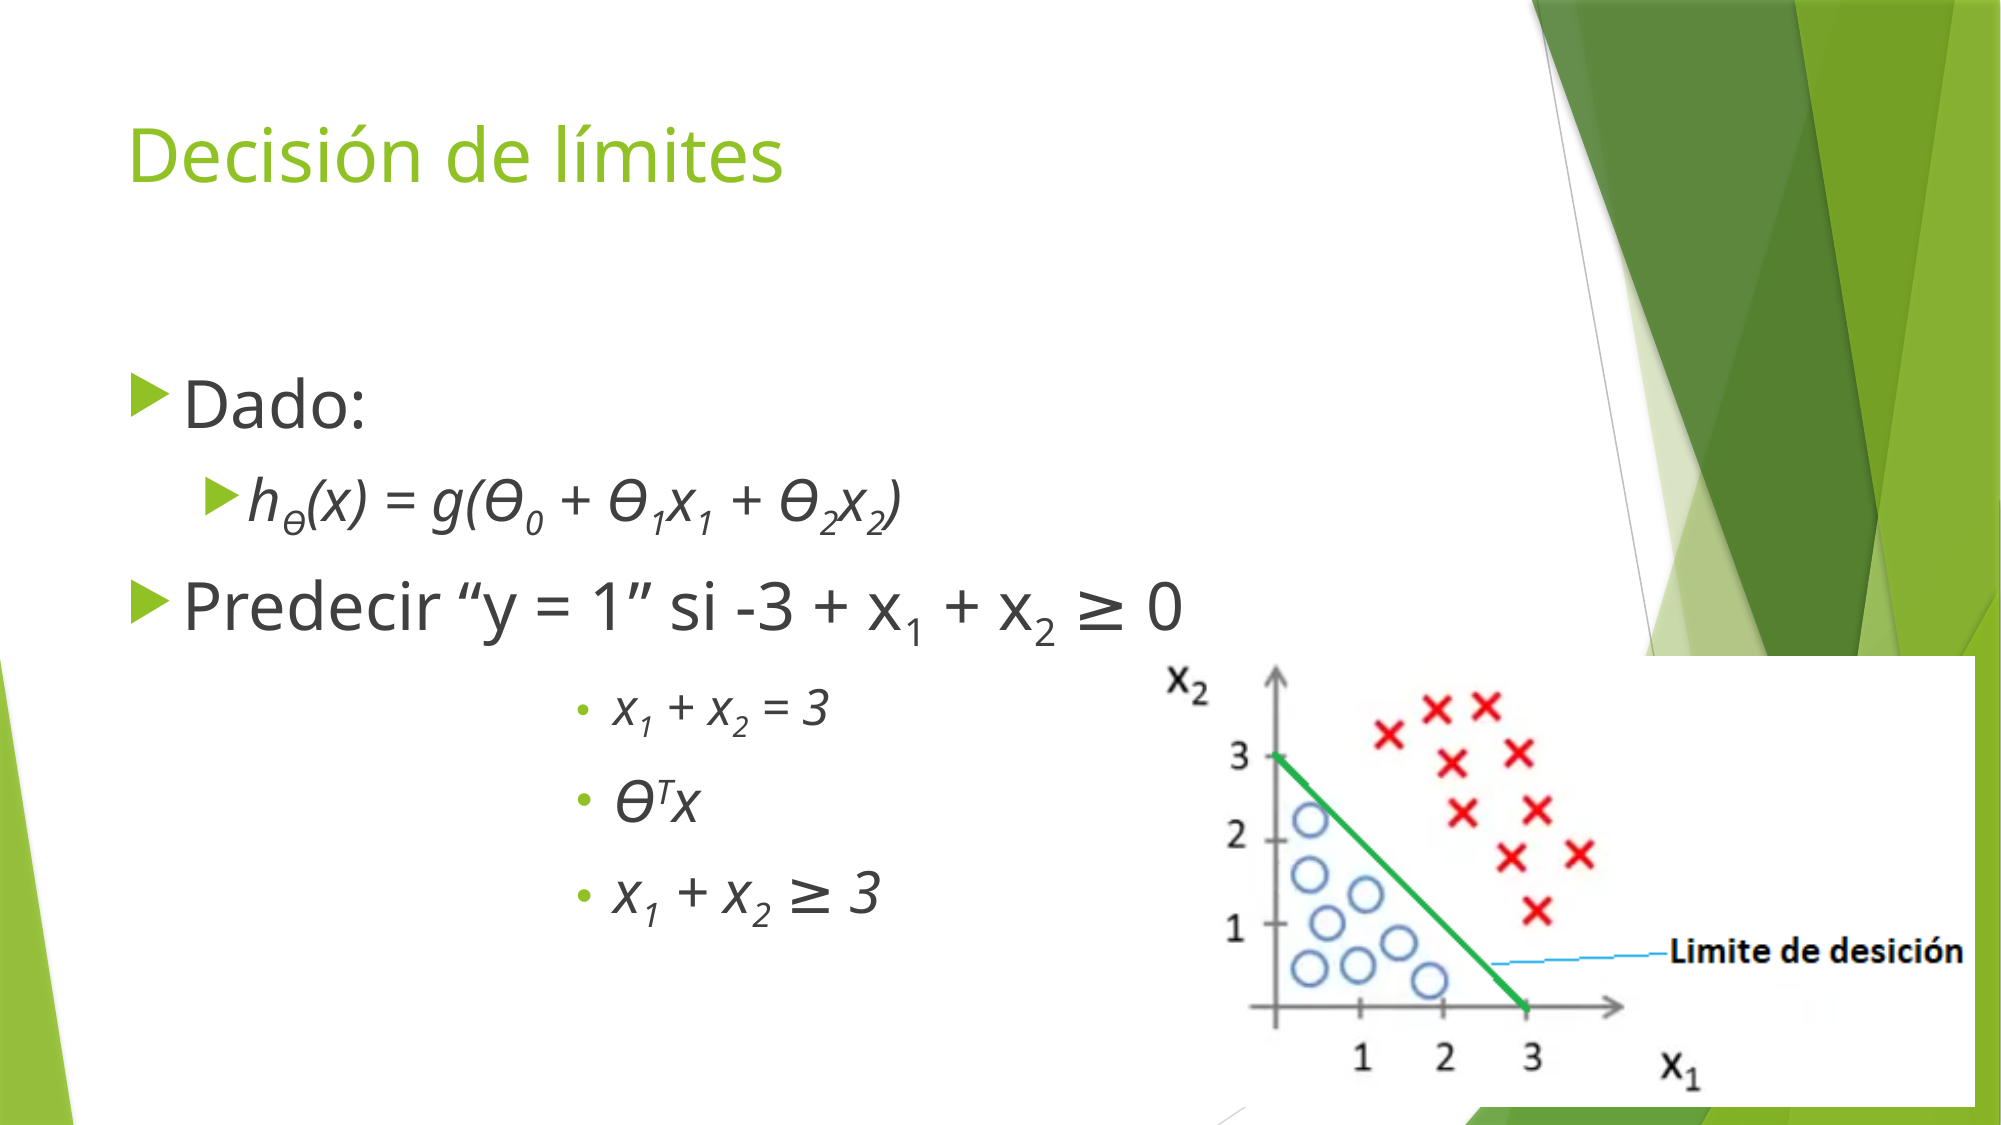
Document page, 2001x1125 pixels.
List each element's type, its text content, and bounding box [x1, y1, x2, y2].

list Dado: hƟ(x) = g(Ɵ0 + Ɵ1x1 + Ɵ2x2) Predecir “y = 1” si -3 + x1 + x2 ≥ 0 x1 + x2 = 3 ƟTx x1 + x2 ≥ 3 [111, 354, 1522, 992]
picture [1161, 656, 1976, 1108]
title Decisión de límites [111, 99, 1522, 317]
